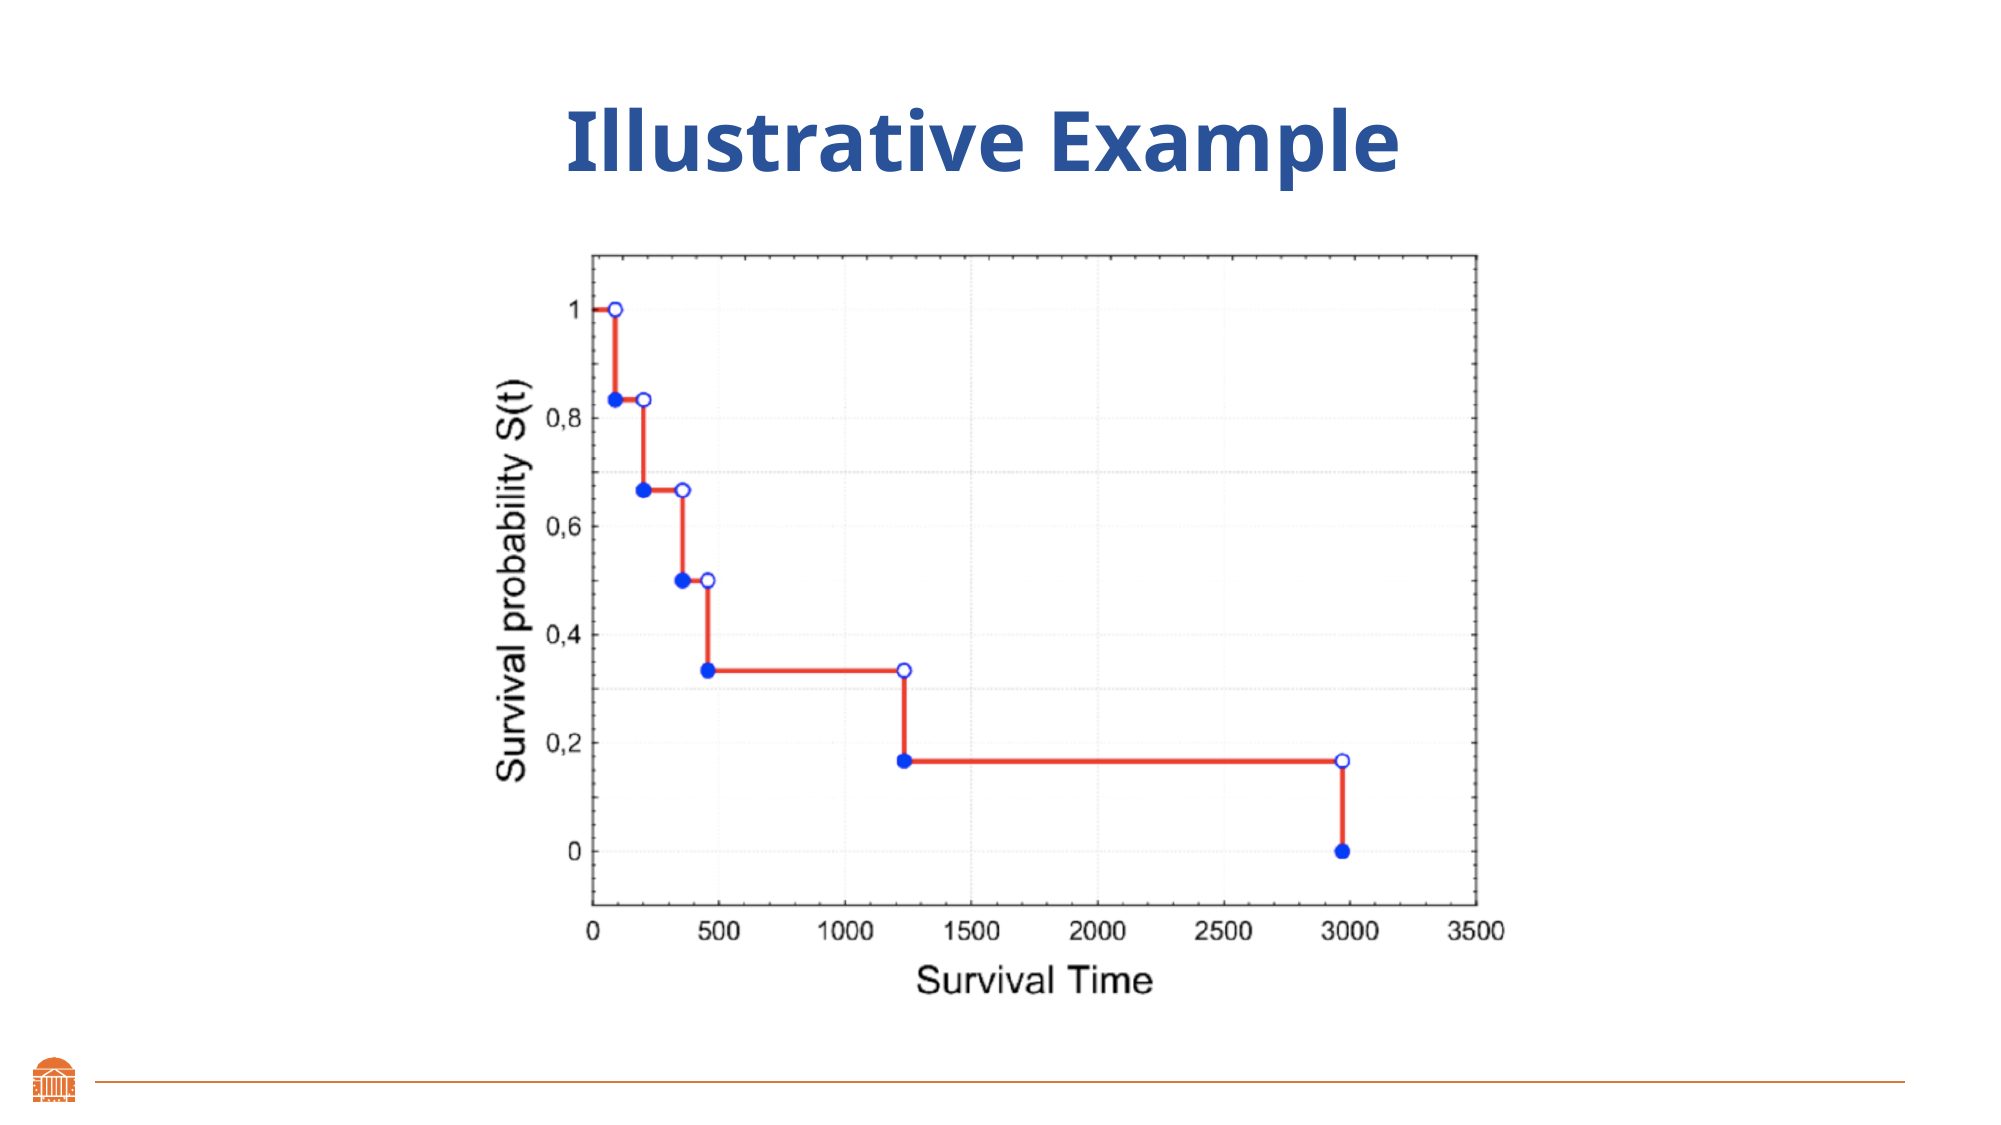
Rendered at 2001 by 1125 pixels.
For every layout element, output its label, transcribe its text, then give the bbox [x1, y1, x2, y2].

text_box Illustrative Example [165, 67, 1804, 185]
picture [0, 209, 2000, 1125]
